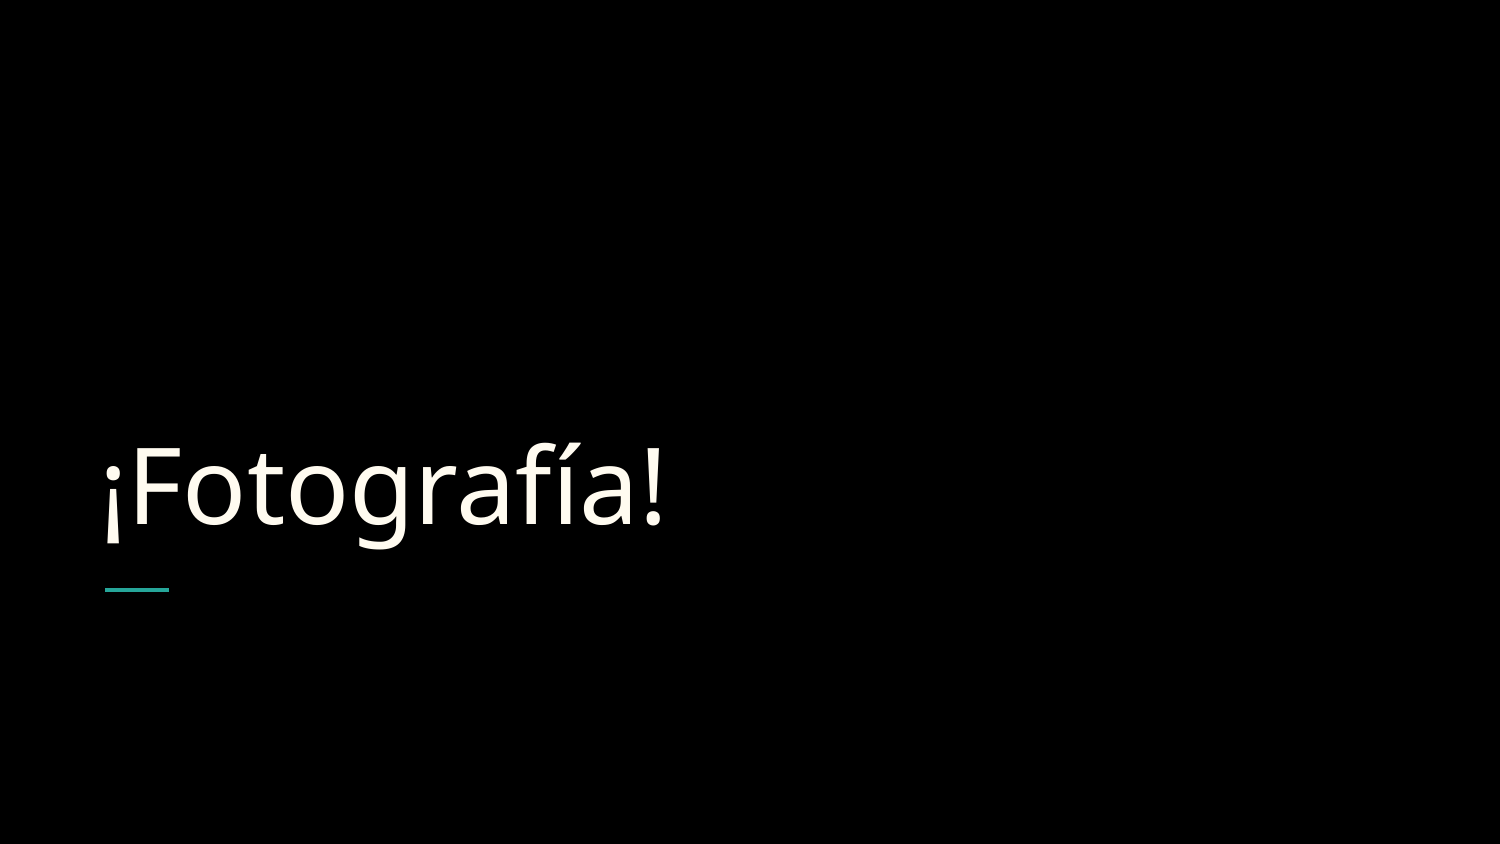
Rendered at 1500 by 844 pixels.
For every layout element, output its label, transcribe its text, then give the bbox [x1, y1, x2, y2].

title ¡Fotografía! [84, 310, 775, 561]
